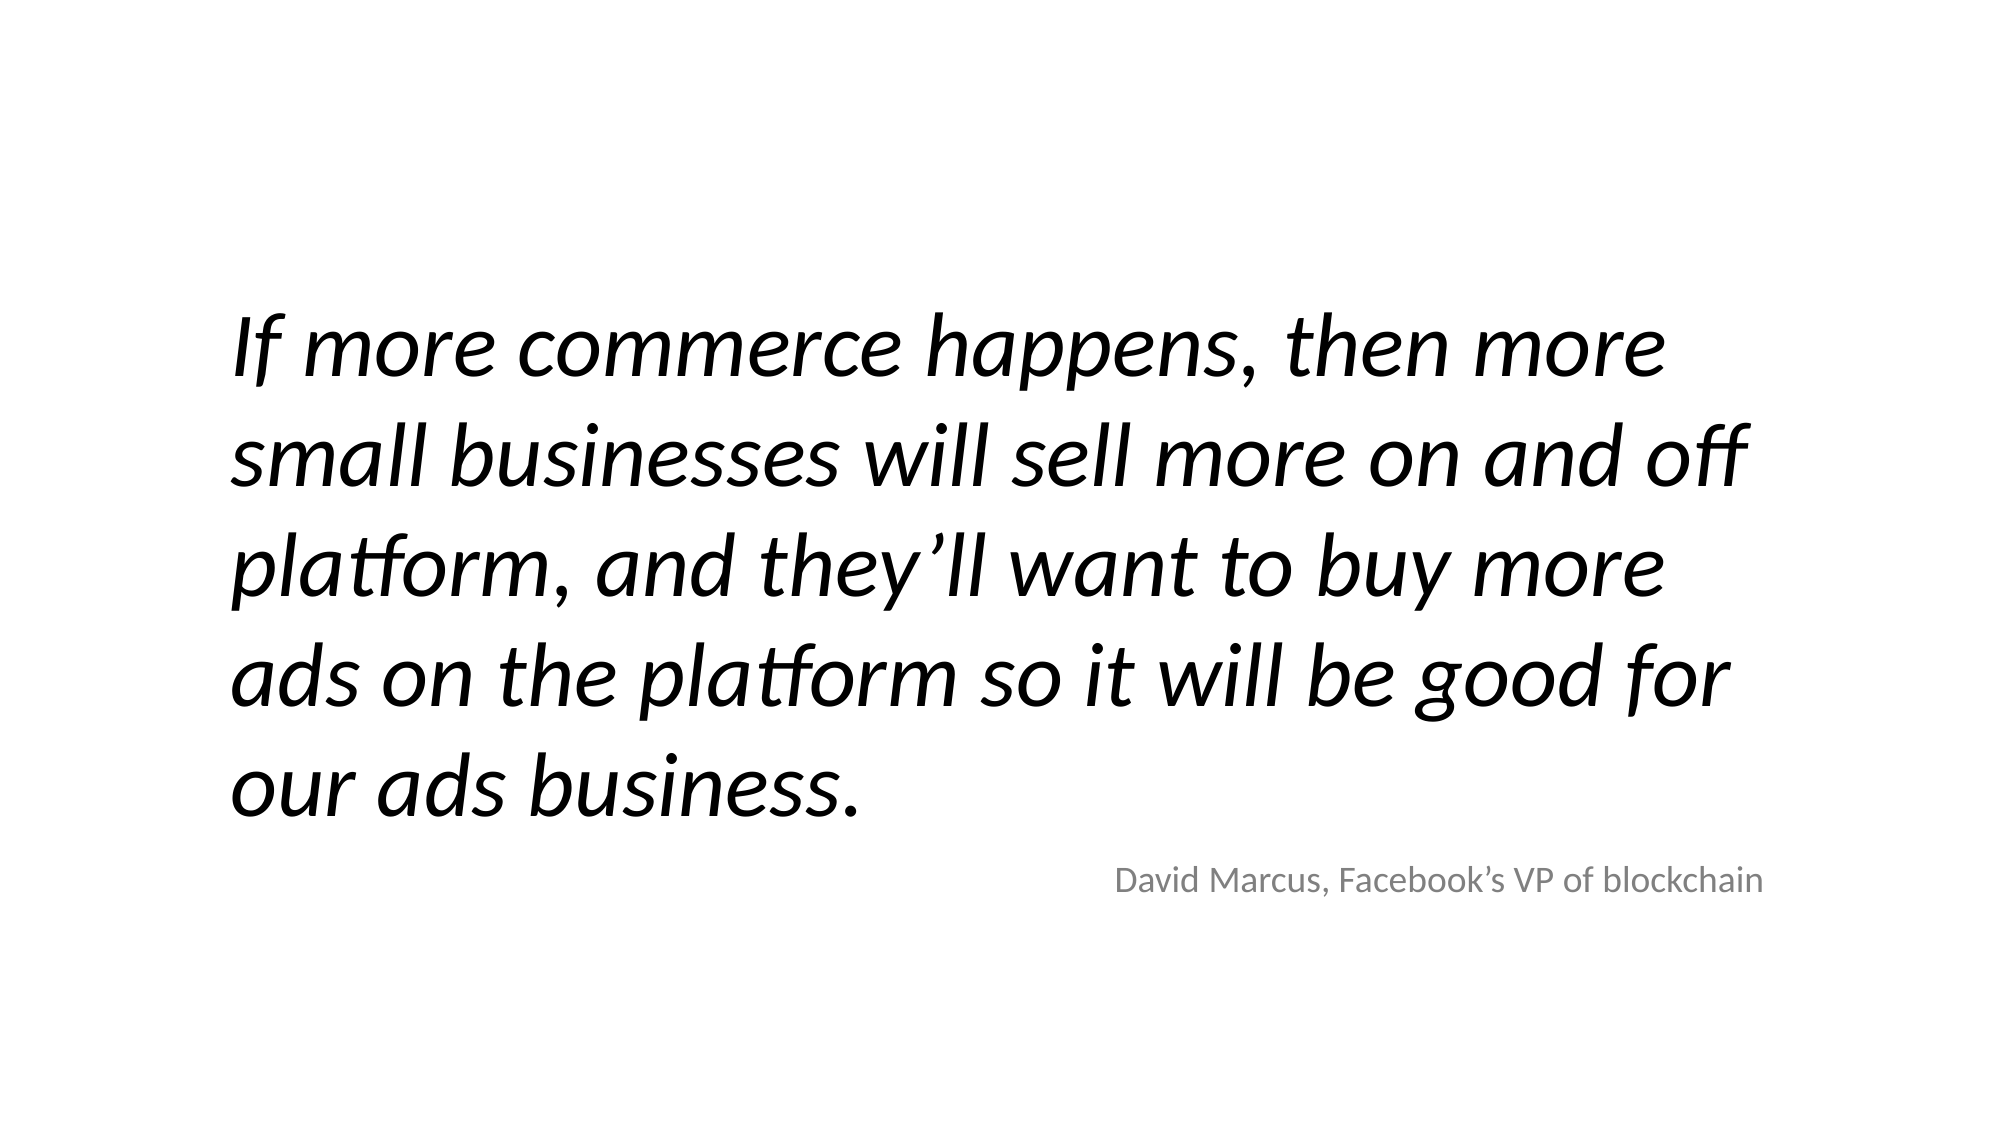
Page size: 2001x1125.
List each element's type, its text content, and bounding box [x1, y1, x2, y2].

text_box David Marcus, Facebook’s VP of blockchain [1099, 847, 1780, 908]
text_box If more commerce happens, then more small businesses will sell more on and off platform, and they’ll want to buy more ads on the platform so it will be good for our ads business. [216, 277, 1784, 842]
